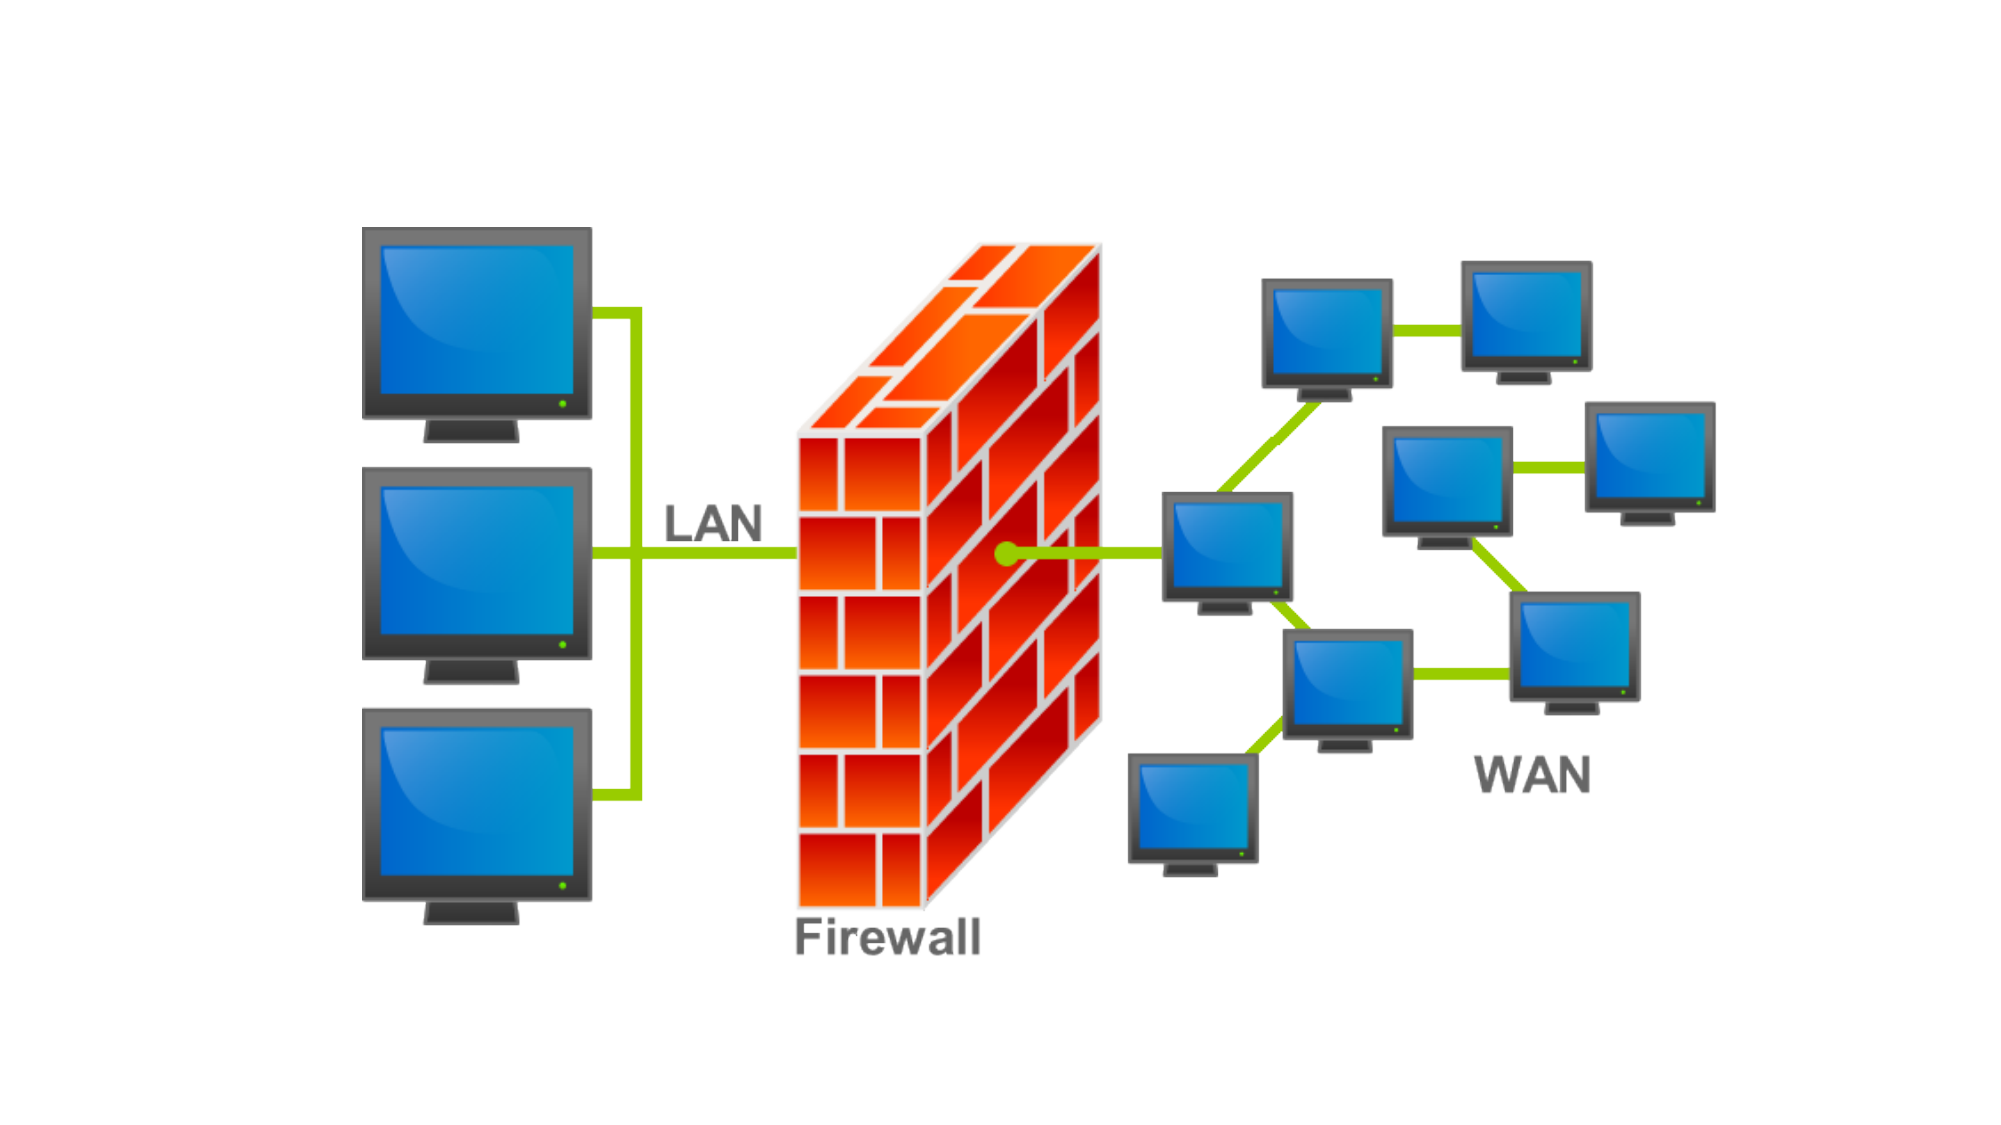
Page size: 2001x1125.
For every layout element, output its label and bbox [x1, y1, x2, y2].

picture [362, 226, 1720, 974]
